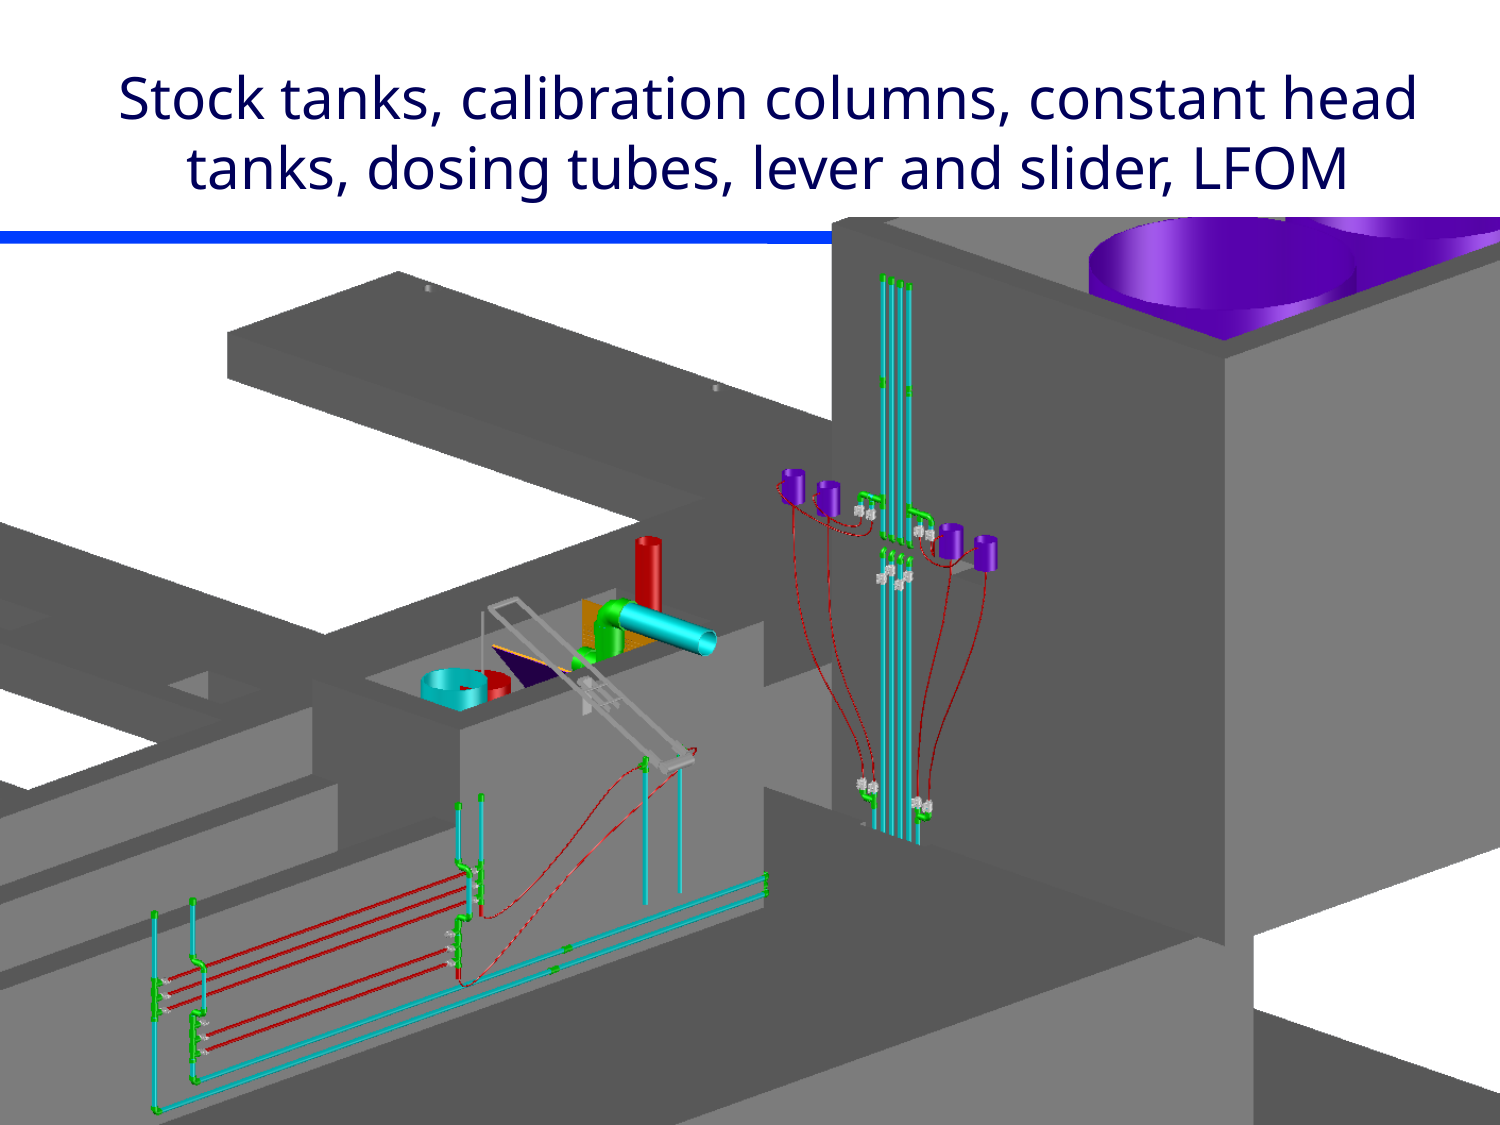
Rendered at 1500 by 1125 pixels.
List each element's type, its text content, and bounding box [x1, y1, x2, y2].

picture [0, 217, 1500, 1125]
title Stock tanks, calibration columns, constant head tanks, dosing tubes, lever and slider, LFOM [75, 37, 1463, 216]
